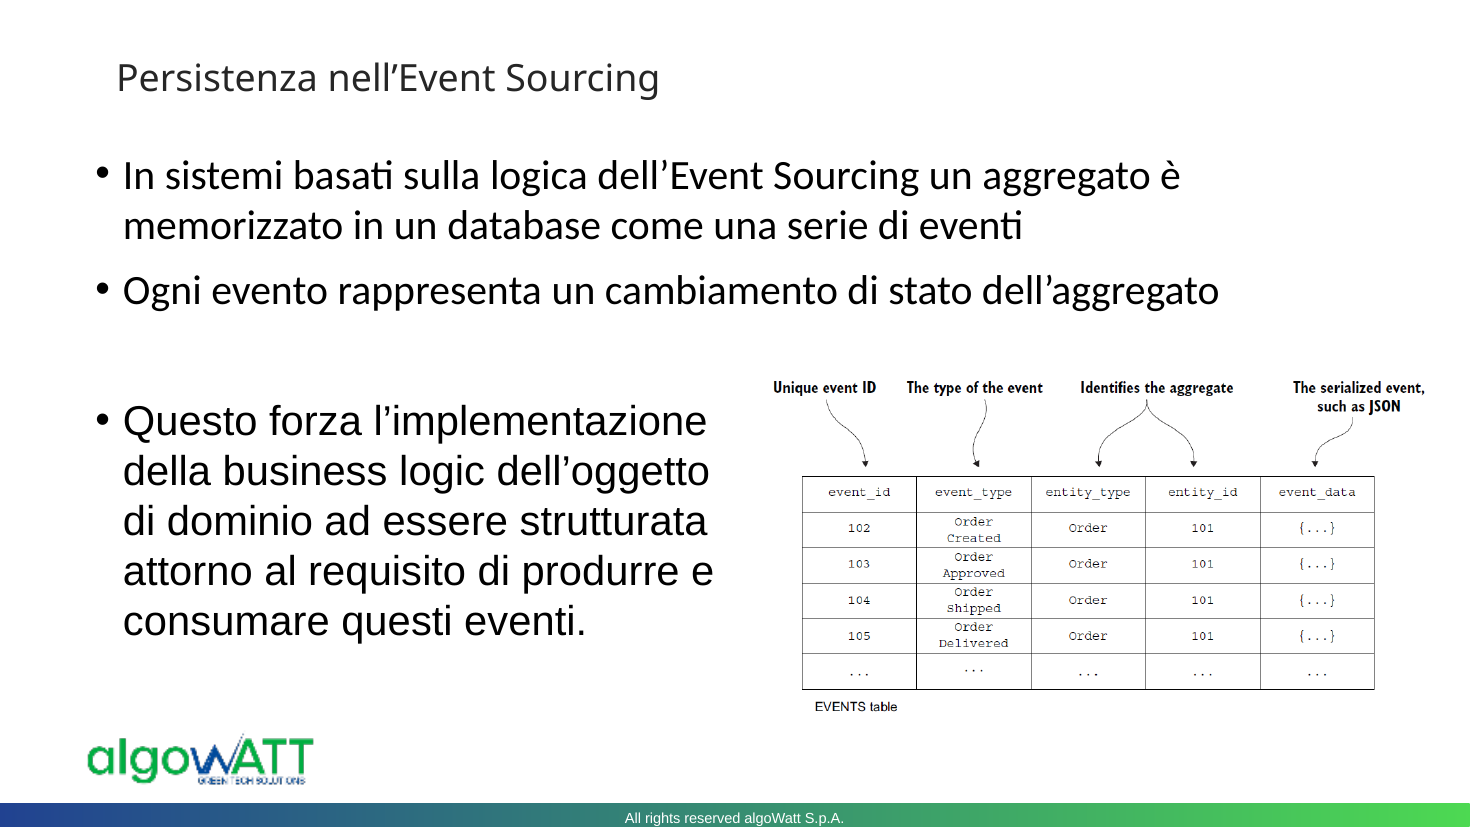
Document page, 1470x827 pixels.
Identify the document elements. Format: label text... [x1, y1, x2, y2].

text_box Questo forza l’implementazione della business logic dell’oggetto di dominio ad essere strutturata attorno al requisito di produrre e consumare questi eventi. [80, 386, 735, 712]
footer All rights reserved algoWatt S.p.A. [486, 795, 983, 827]
list In sistemi basati sulla logica dell’Event Sourcing un aggregato è memorizzato in un database come una serie di eventi Ogni evento rappresenta un cambiamento di stato dell’aggregato [80, 140, 1317, 737]
picture [82, 737, 326, 799]
picture [750, 376, 1455, 712]
title Persistenza nell’Event Sourcing [101, 43, 1369, 109]
